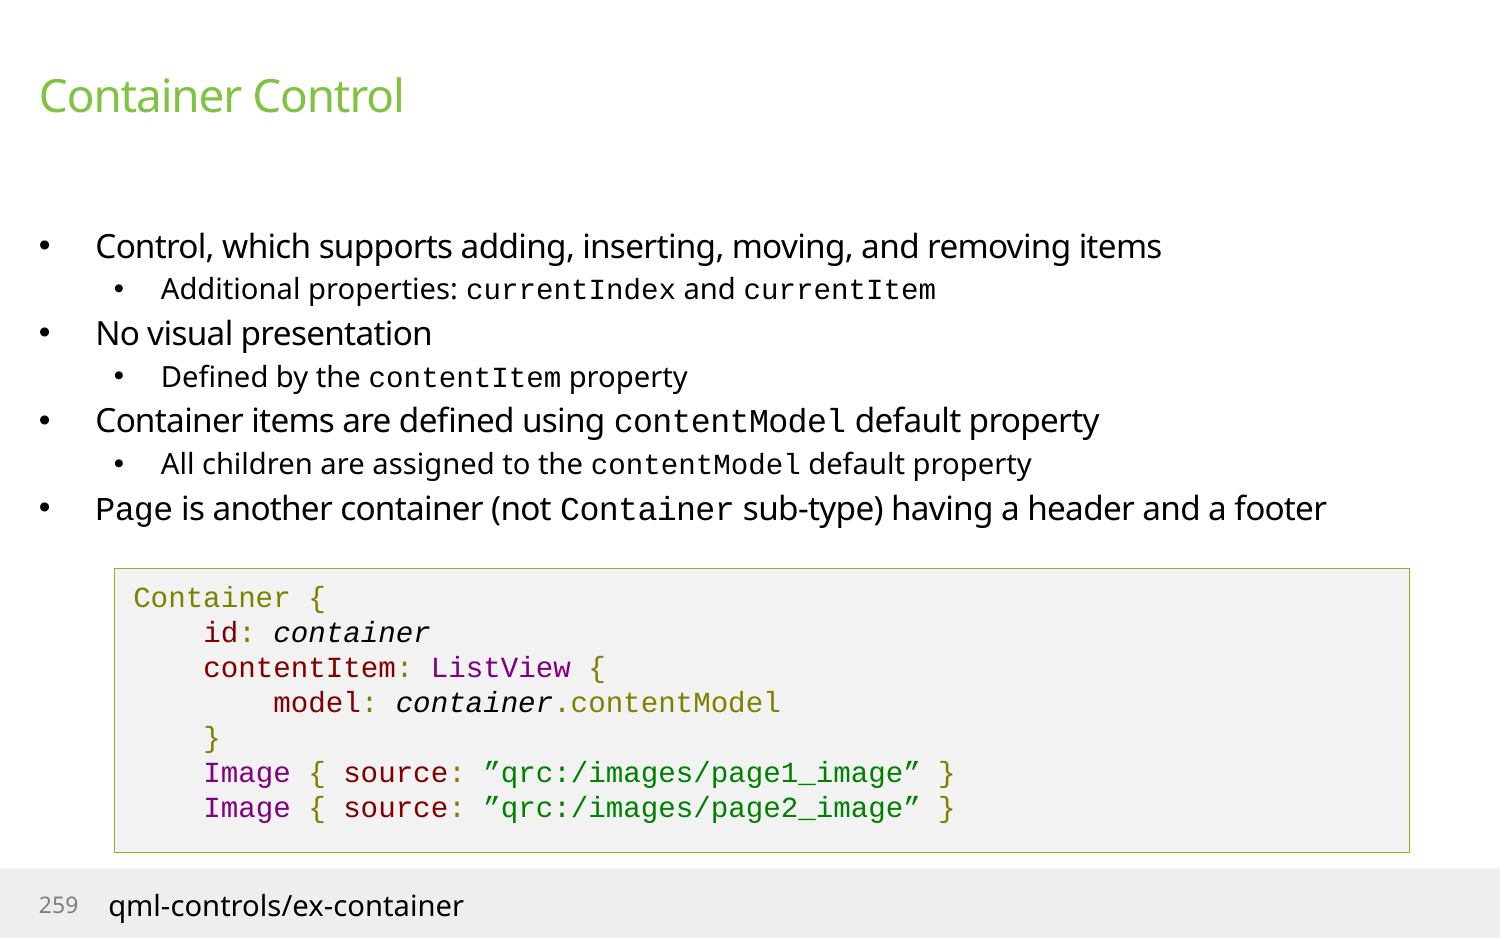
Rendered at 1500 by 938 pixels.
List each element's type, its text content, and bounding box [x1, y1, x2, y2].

text_box Container { id: container contentItem: ListView { model: container.contentModel } Image { source: ”qrc:/images/page1_image” } Image { source: ”qrc:/images/page2_image” } [114, 568, 1410, 853]
text_box qml-controls/ex-container [93, 895, 1315, 928]
slide_number 259 [39, 892, 410, 921]
list Control, which supports adding, inserting, moving, and removing items Additional properties: currentIndex and currentItem No visual presentation Defined by the contentItem property Container items are defined using contentModel default property All children are assigned to the contentModel default property Page is another container (not Container sub-type) having a header and a footer [39, 224, 1471, 569]
title Container Control [39, 66, 1052, 195]
